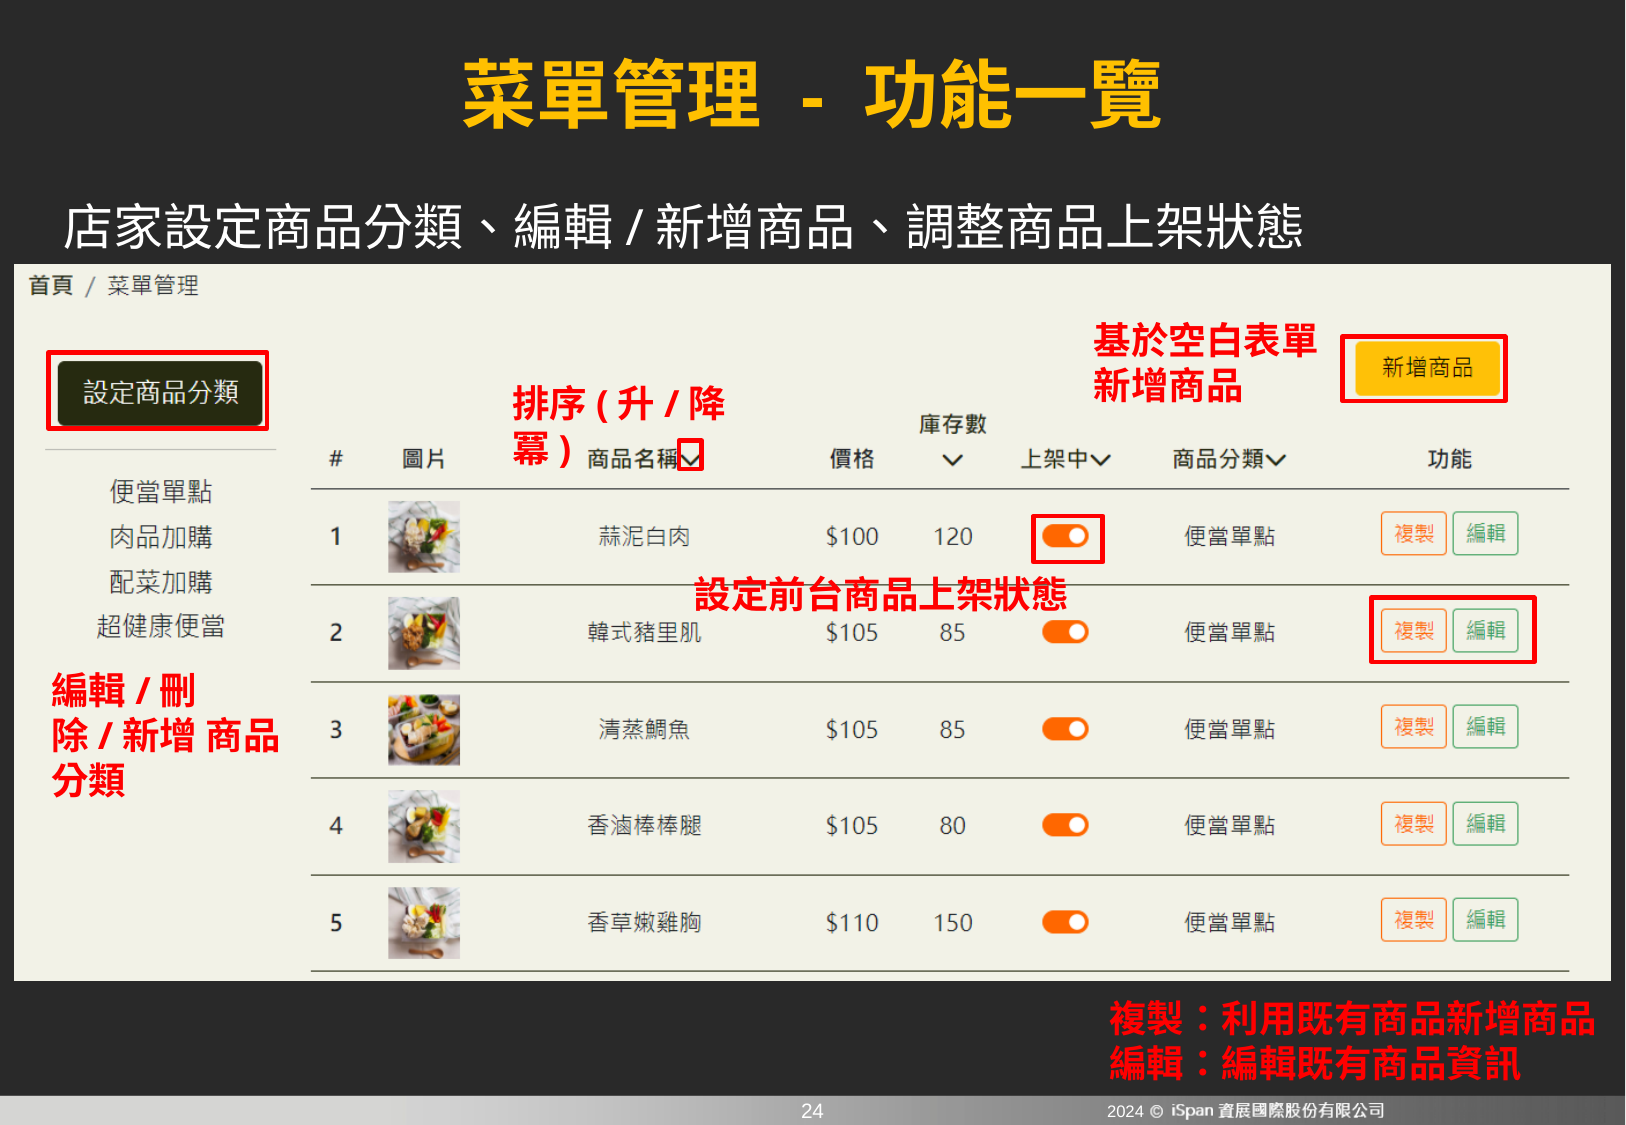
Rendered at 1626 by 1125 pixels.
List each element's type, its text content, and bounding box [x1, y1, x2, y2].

slide_number 2024 [1092, 1096, 1191, 1125]
text_box 店家設定商品分類、編輯/新增商品、調整商品上架狀態 [48, 180, 1509, 263]
title 菜單管理 - 功能一覽 [103, 36, 1522, 148]
picture [0, 0, 1626, 1125]
text_box 複製：利用既有商品新增商品 編輯：編輯既有商品資訊 [1094, 980, 1625, 1101]
